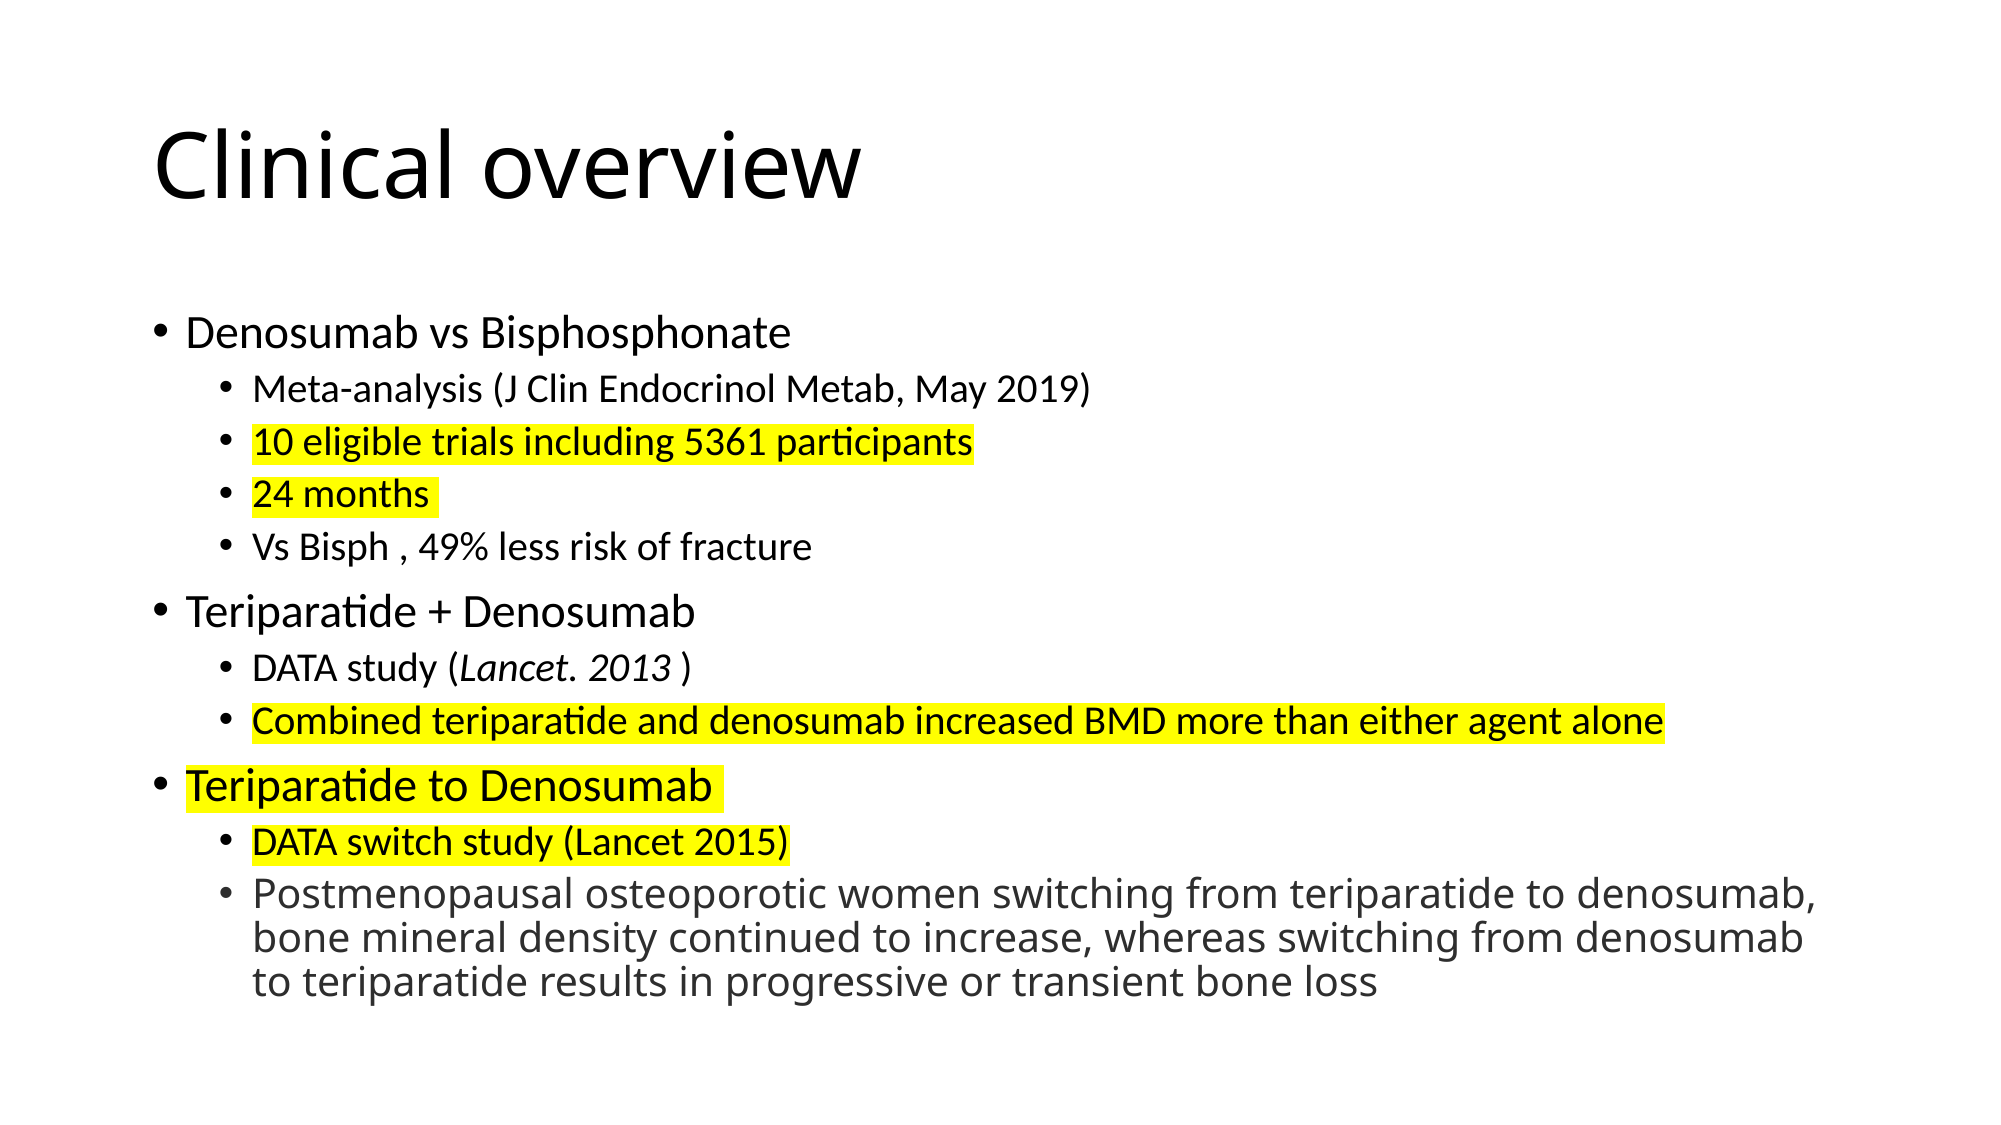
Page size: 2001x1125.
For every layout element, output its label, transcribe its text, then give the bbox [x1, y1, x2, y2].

list Denosumab vs Bisphosphonate Meta-analysis (J Clin Endocrinol Metab, May 2019) 10 eligible trials including 5361 participants 24 months Vs Bisph , 49% less risk of fracture Teriparatide + Denosumab DATA study (Lancet. 2013 ) Combined teriparatide and denosumab increased BMD more than either agent alone Teriparatide to Denosumab DATA switch study (Lancet 2015) Postmenopausal osteoporotic women switching from teriparatide to denosumab, bone mineral density continued to increase, whereas switching from denosumab to teriparatide results in progressive or transient bone loss [137, 299, 1863, 1014]
title Clinical overview [137, 59, 1863, 278]
